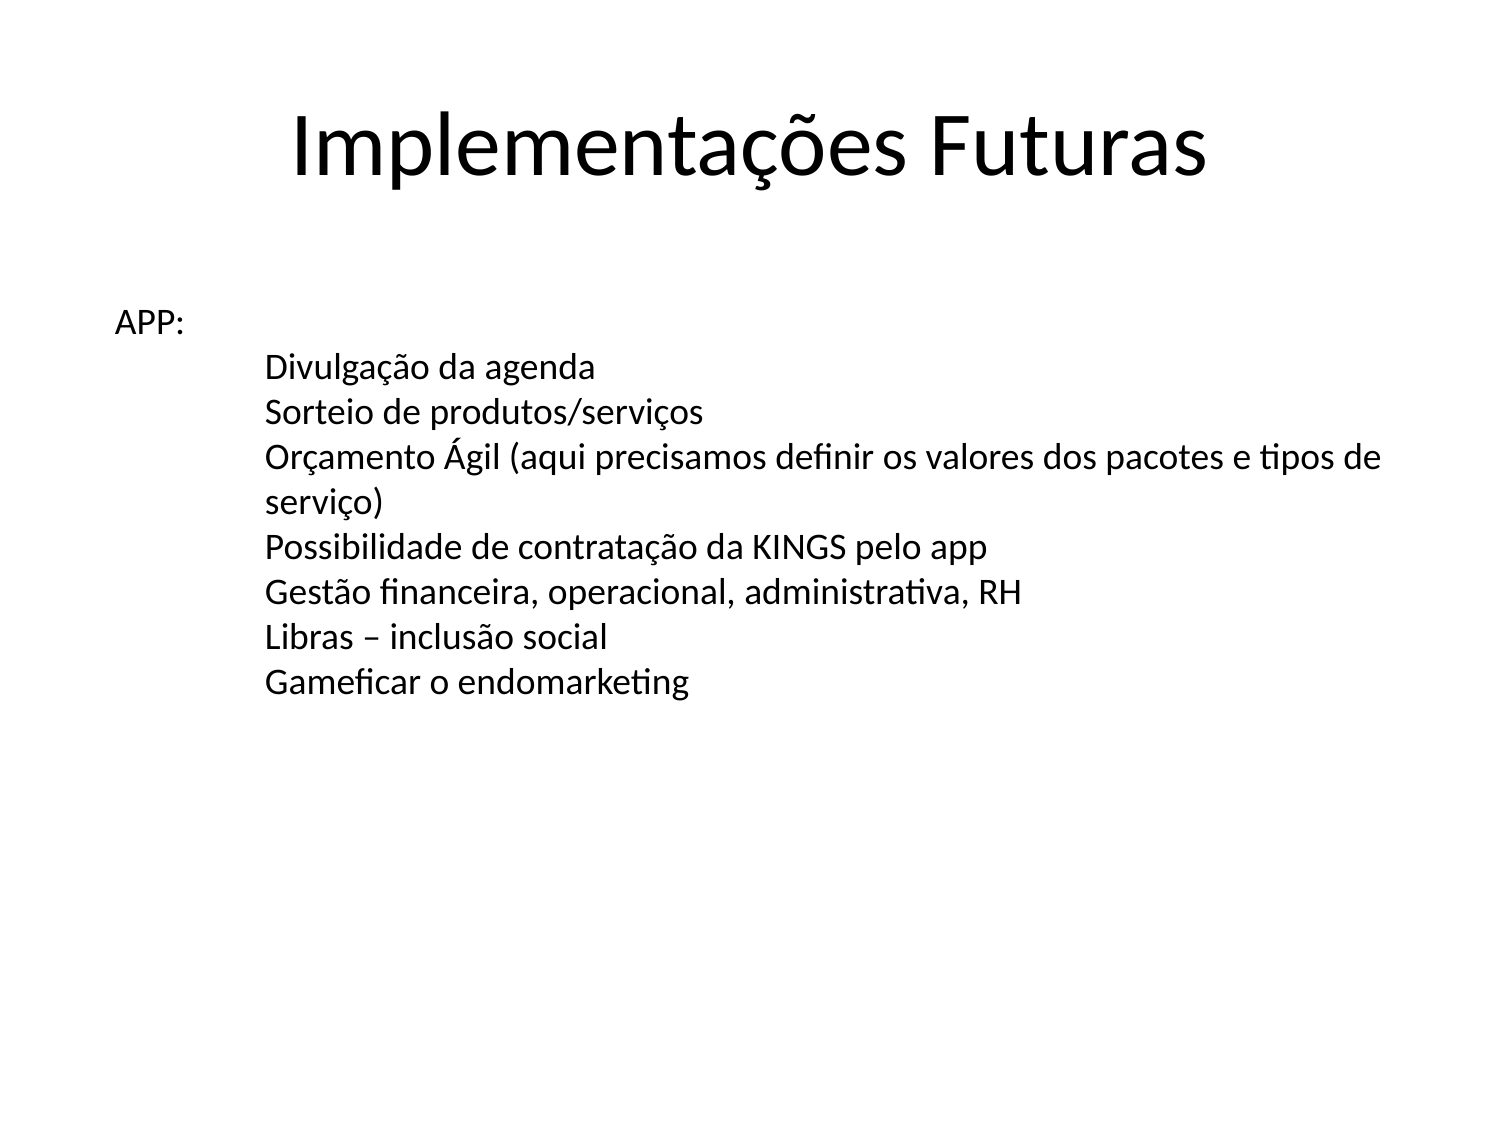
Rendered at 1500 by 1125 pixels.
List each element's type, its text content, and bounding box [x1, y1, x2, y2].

text_box APP: Divulgação da agenda Sorteio de produtos/serviços Orçamento Ágil (aqui precisamos definir os valores dos pacotes e tipos de serviço) Possibilidade de contratação da KINGS pelo app Gestão financeira, operacional, administrativa, RH Libras – inclusão social Gameficar o endomarketing [100, 289, 1424, 755]
title Implementações Futuras [75, 45, 1425, 233]
